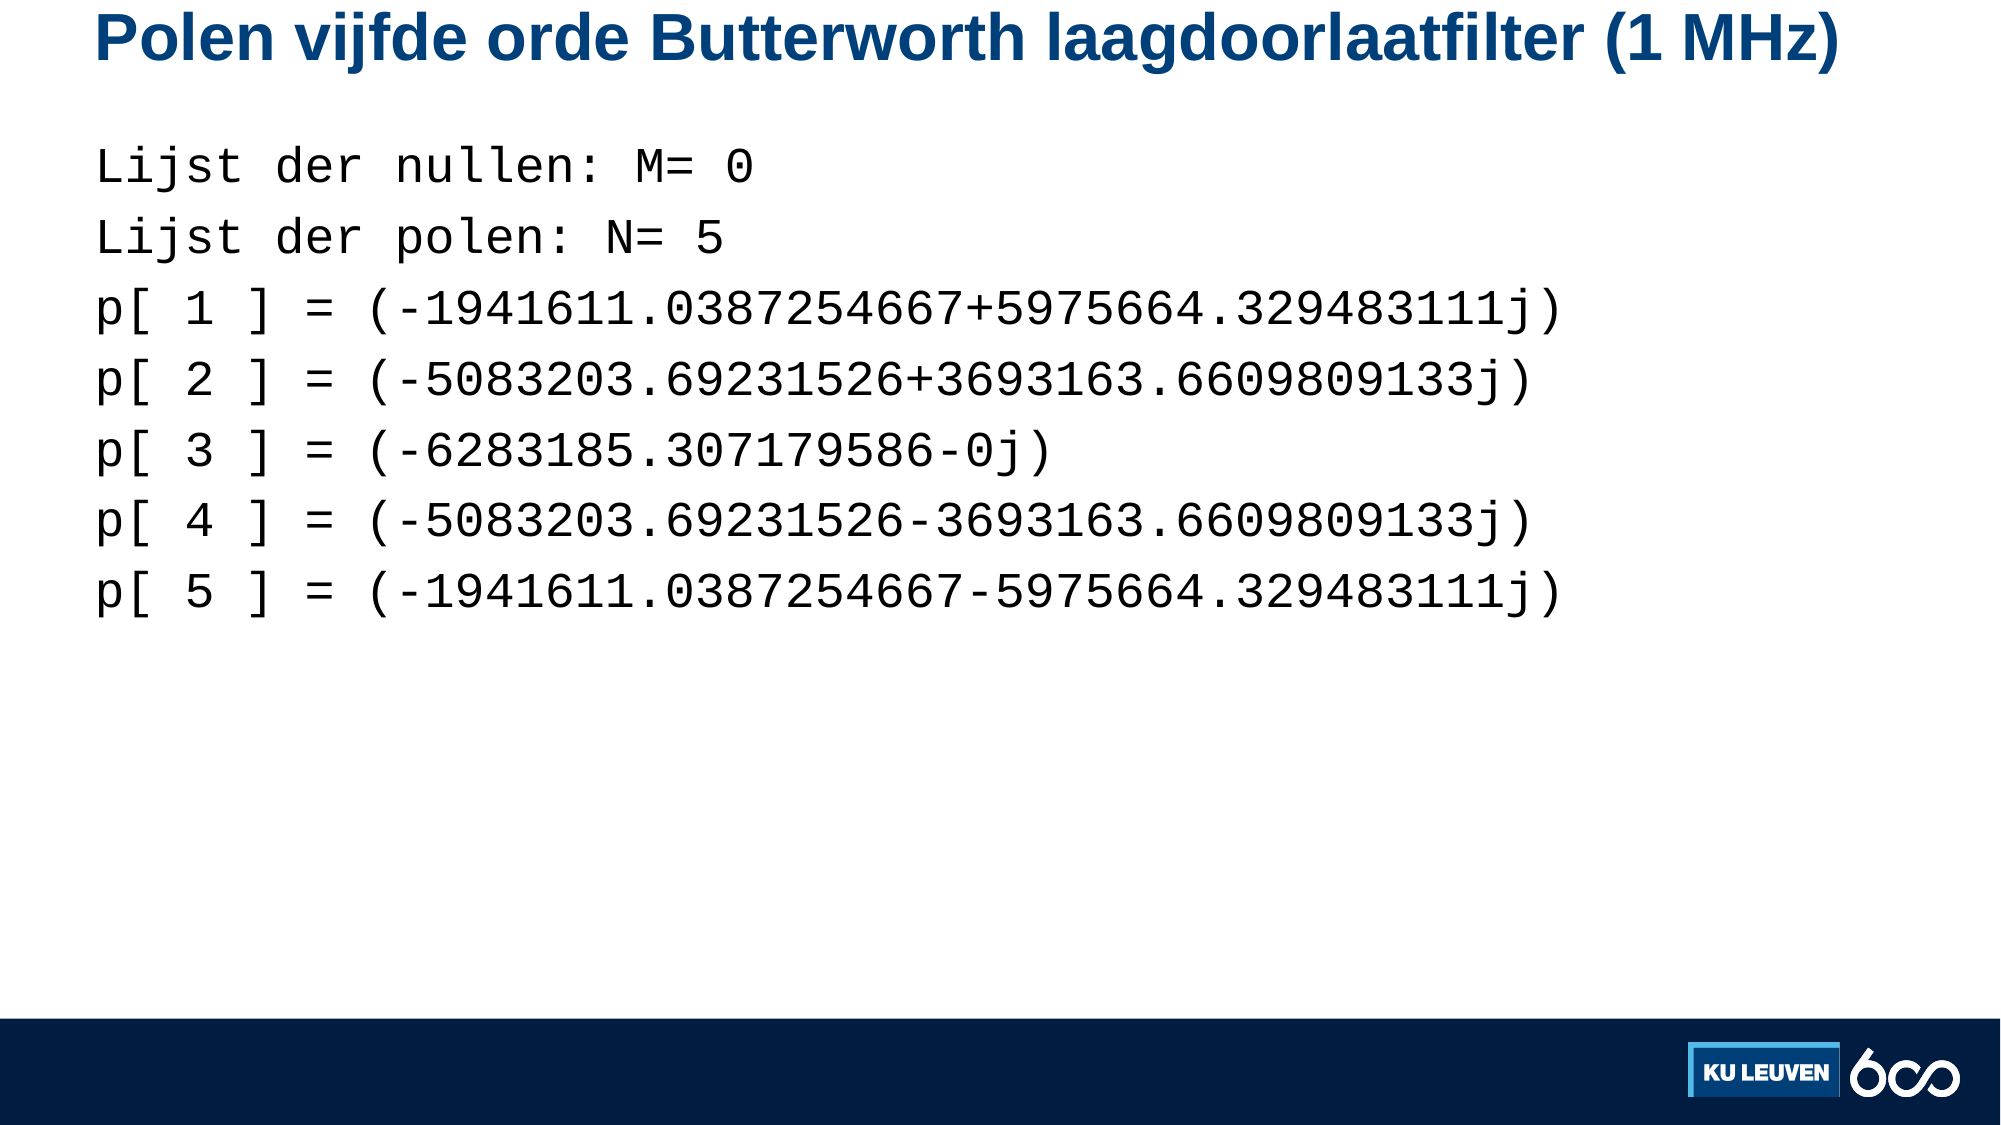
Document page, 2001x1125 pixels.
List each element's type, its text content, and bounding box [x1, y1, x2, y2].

list Lijst der nullen: M= 0 Lijst der polen: N= 5 p[ 1 ] = (-1941611.0387254667+5975664.329483111j) p[ 2 ] = (-5083203.69231526+3693163.6609809133j) p[ 3 ] = (-6283185.307179586-0j) p[ 4 ] = (-5083203.69231526-3693163.6609809133j) p[ 5 ] = (-1941611.0387254667-5975664.329483111j) [94, 142, 1900, 993]
title Polen vijfde orde Butterworth laagdoorlaatfilter (1 MHz) [94, 2, 1906, 110]
picture [1688, 1042, 1960, 1097]
